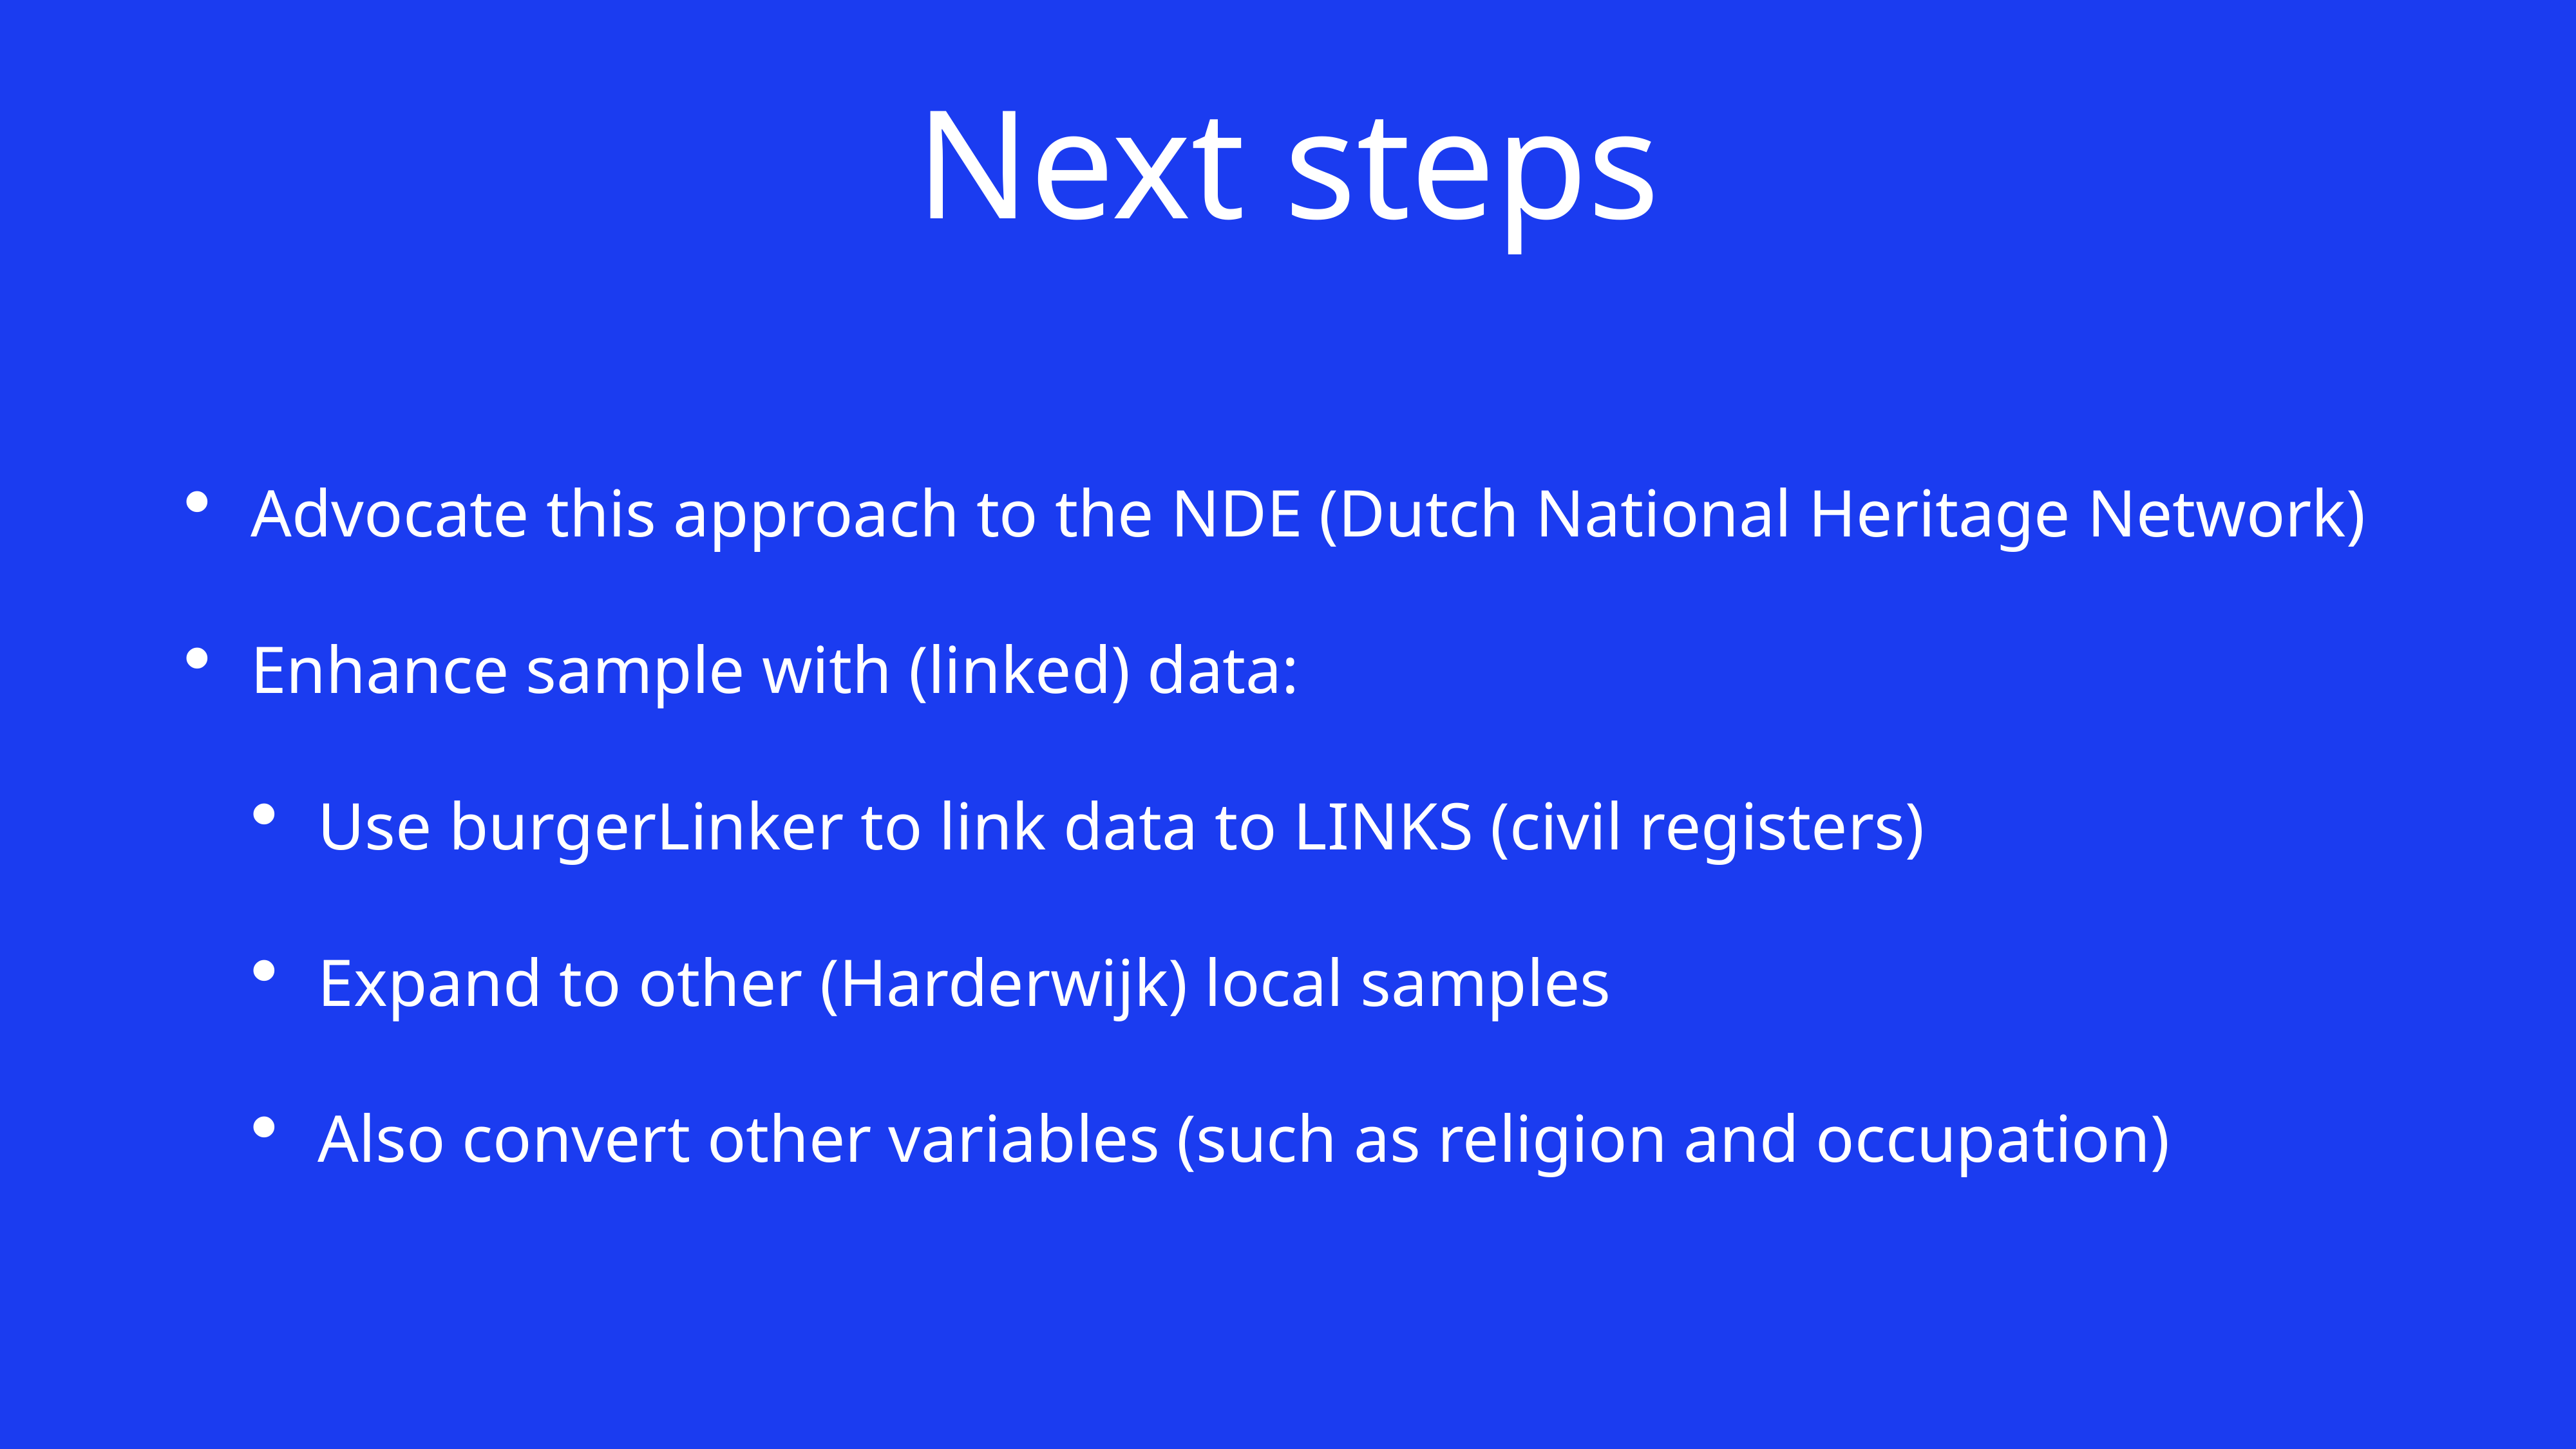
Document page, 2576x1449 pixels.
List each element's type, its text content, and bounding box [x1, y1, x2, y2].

list Advocate this approach to the NDE (Dutch National Heritage Network) Enhance sample with (linked) data: Use burgerLinker to link data to LINKS (civil registers) Expand to other (Harderwijk) local samples Also convert other variables (such as religion and occupation) [178, 332, 2398, 1316]
title Next steps [178, 37, 2398, 279]
